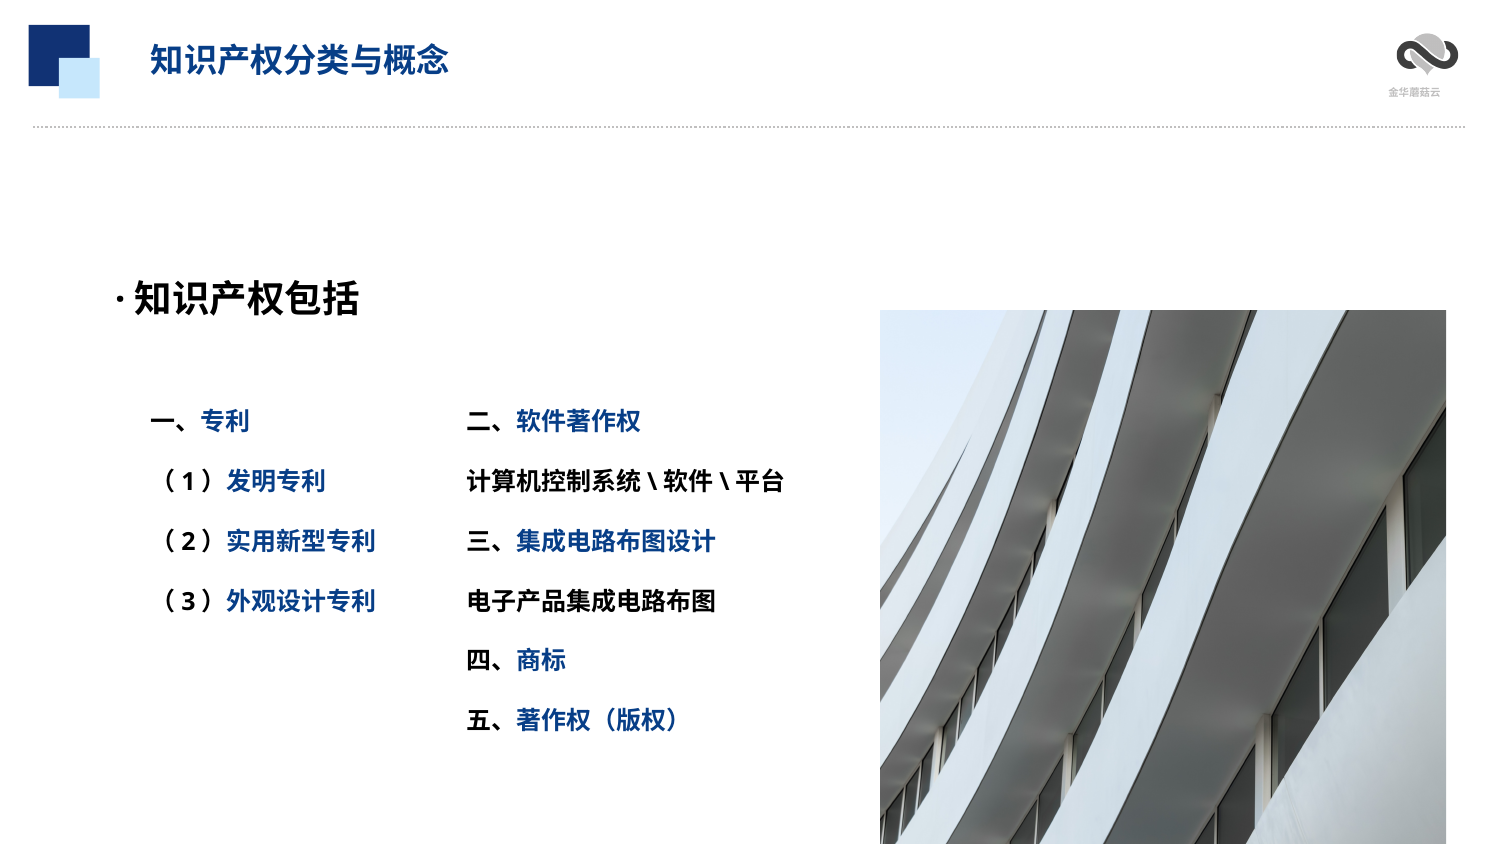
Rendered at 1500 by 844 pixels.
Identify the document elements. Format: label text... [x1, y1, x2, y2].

text_box 知识产权分类与概念 [135, 32, 813, 87]
picture [879, 310, 1447, 844]
text_box 二、软件著作权 计算机控制系统\软件\平台 三、集成电路布图设计 电子产品集成电路布图 四、商标 五、著作权（版权） [451, 398, 874, 684]
text_box ·知识产权包括 [100, 244, 1416, 383]
text_box 一、专利 （1）发明专利 （2）实用新型专利 （3）外观设计专利 [135, 398, 767, 710]
picture [1378, 22, 1466, 87]
